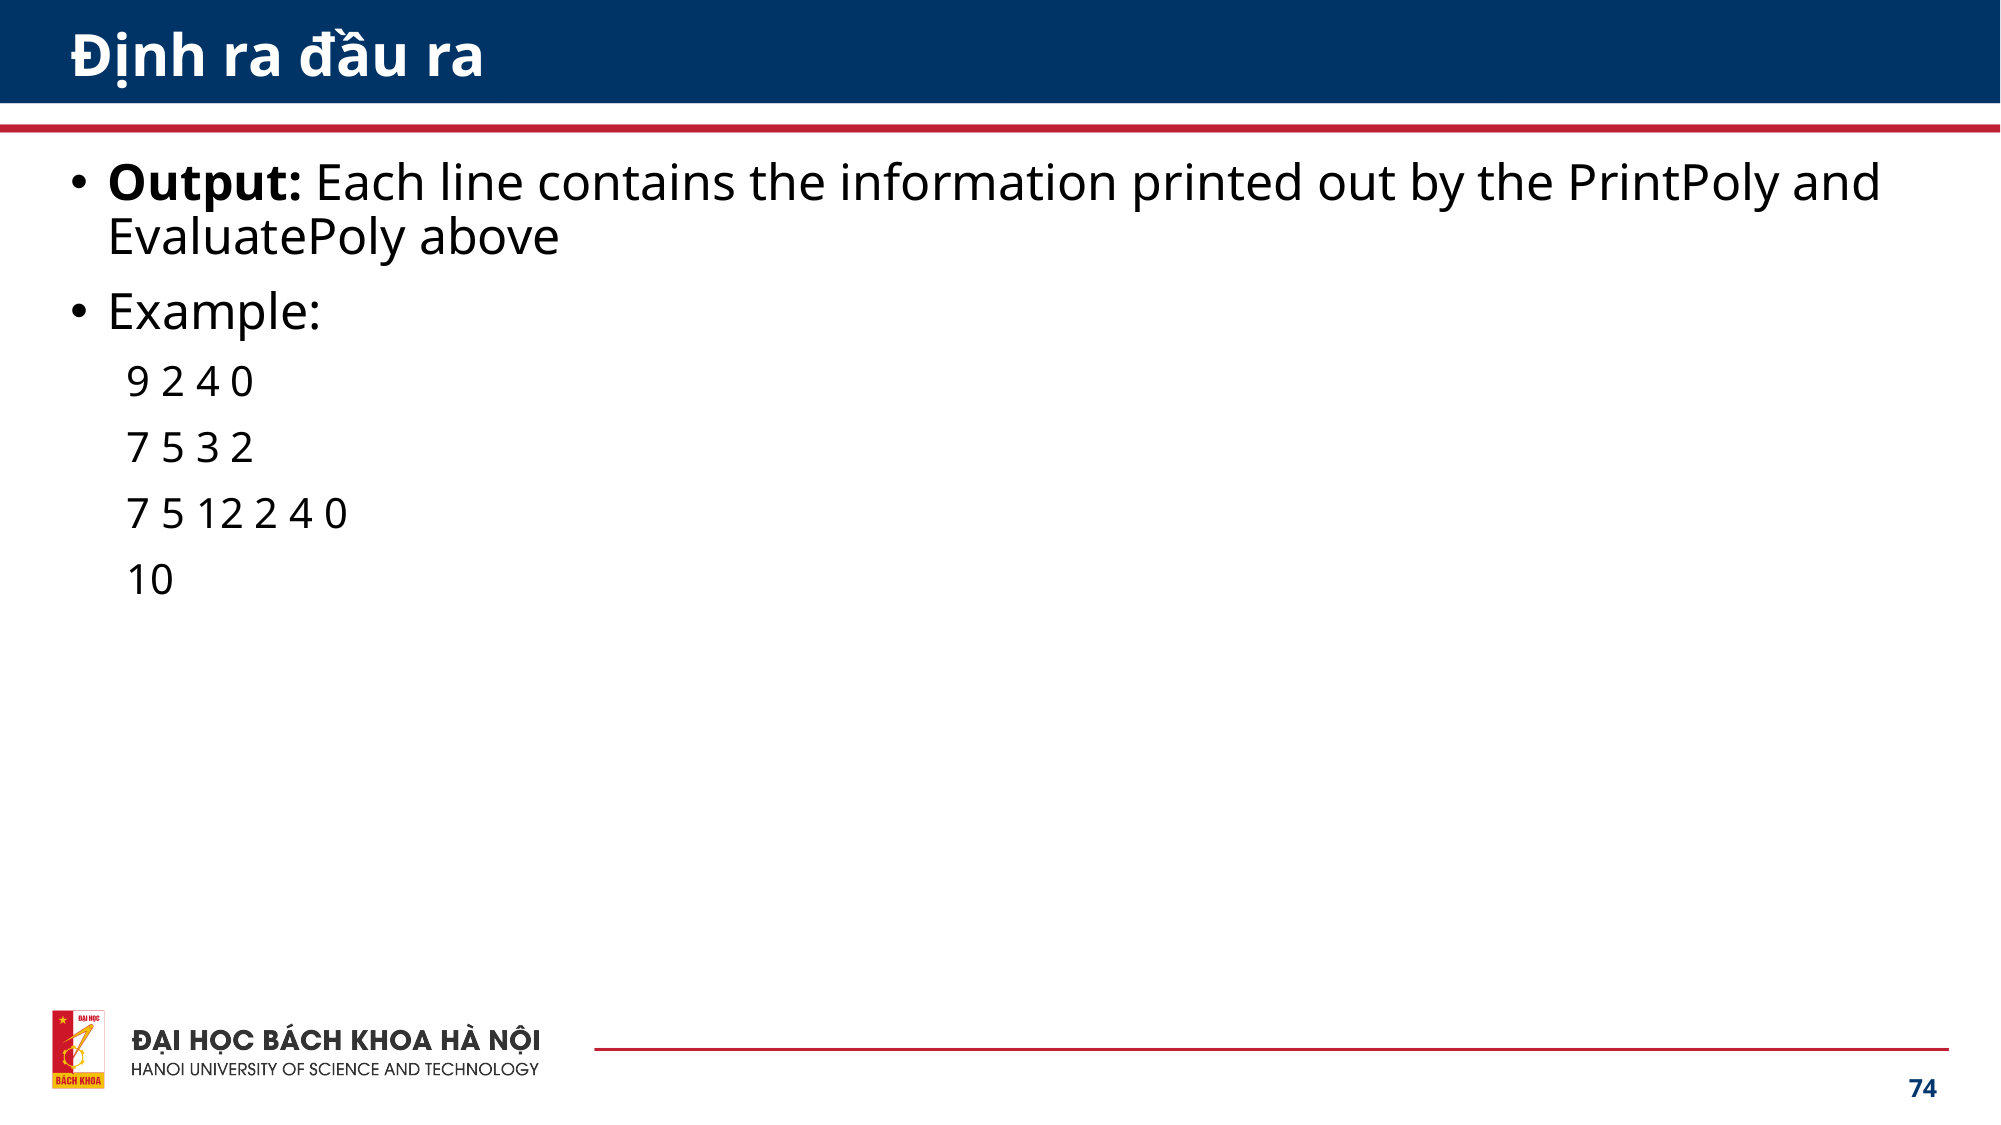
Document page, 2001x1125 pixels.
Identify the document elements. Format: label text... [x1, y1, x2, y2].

title Định ra đầu ra [55, 18, 1945, 90]
slide_number 74 [1502, 1065, 1953, 1125]
list Output: Each line contains the information printed out by the PrintPoly and EvaluatePoly above Example: 9 2 4 0 7 5 3 2 7 5 12 2 4 0 10 [55, 149, 1945, 1008]
picture [0, 0, 2001, 1125]
